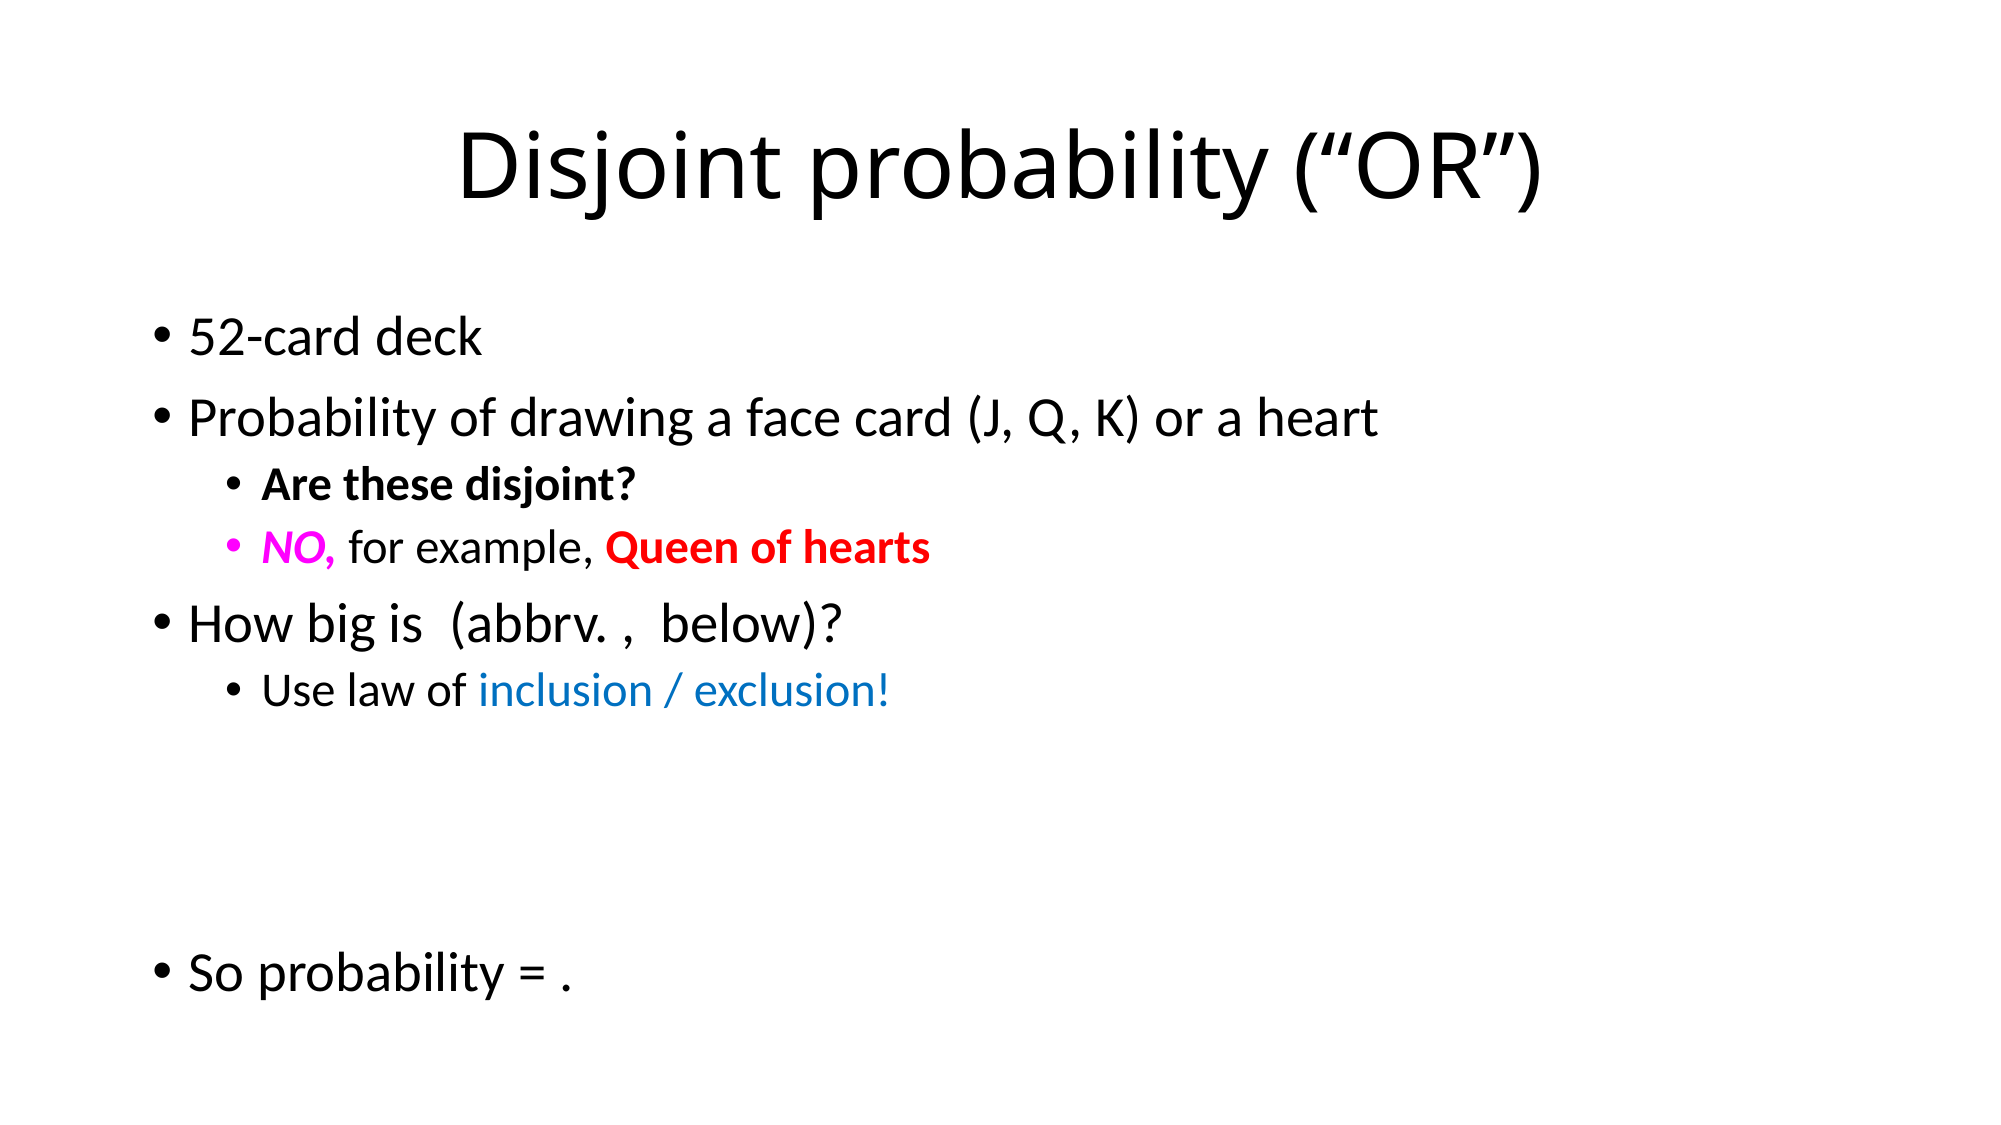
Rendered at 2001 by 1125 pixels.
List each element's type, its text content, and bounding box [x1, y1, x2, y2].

title Disjoint probability (“OR”) [137, 59, 1863, 278]
